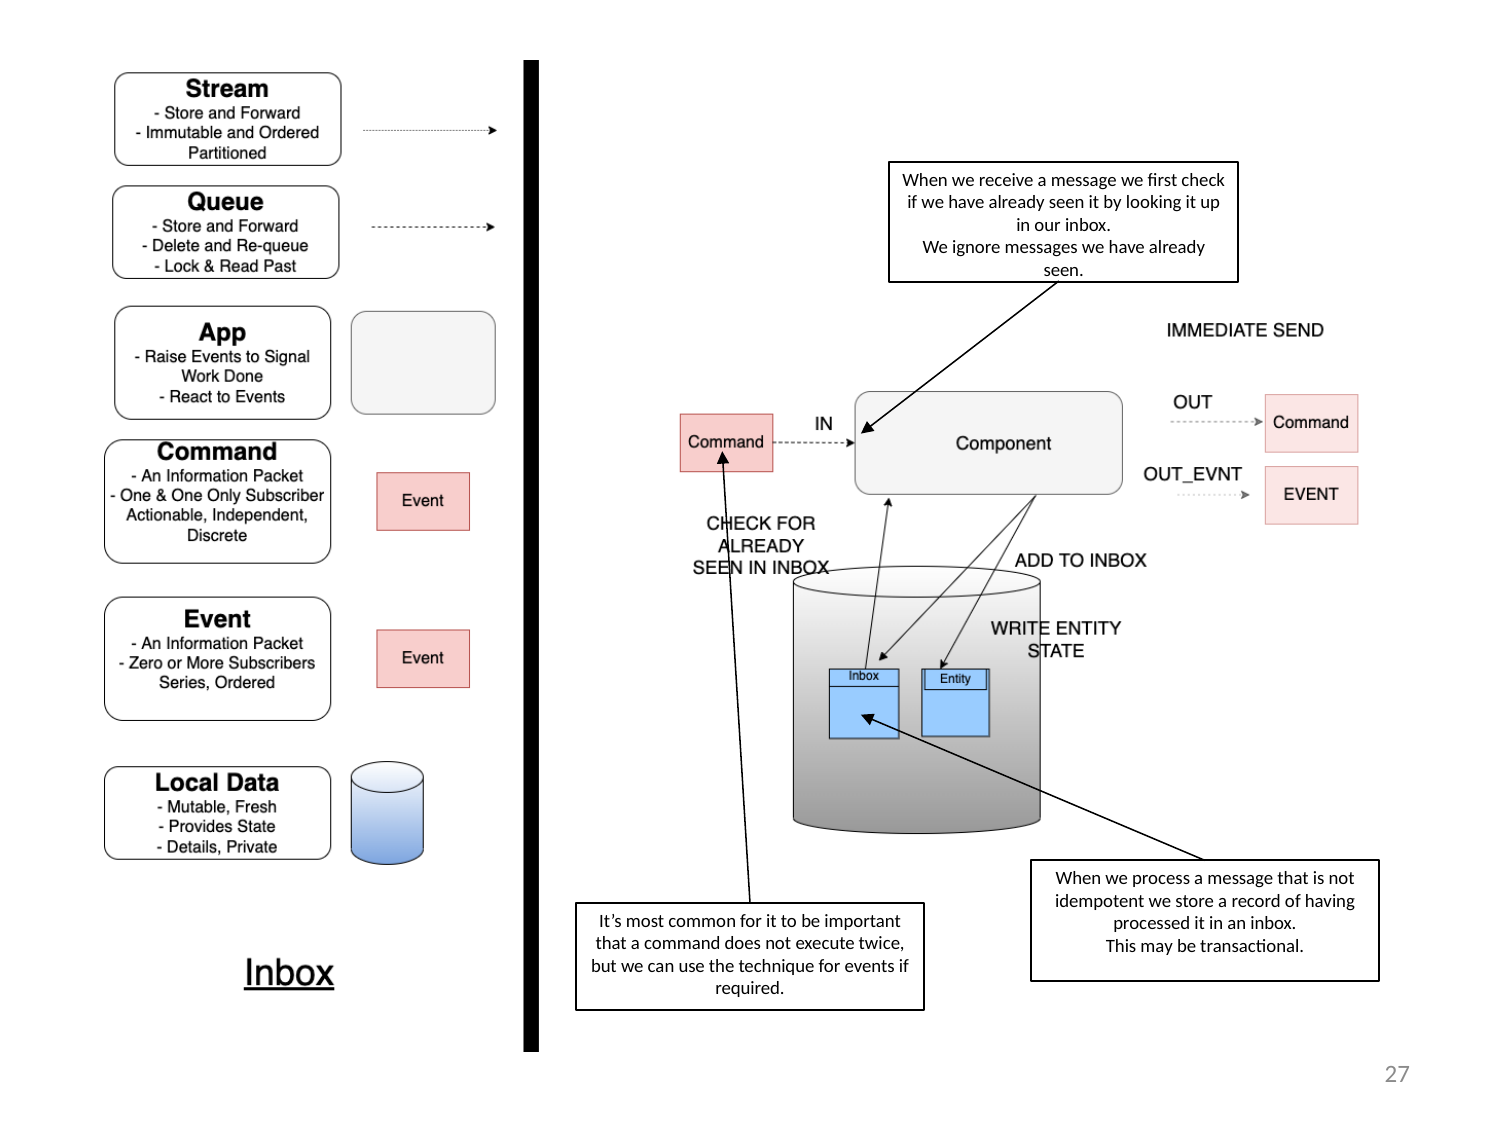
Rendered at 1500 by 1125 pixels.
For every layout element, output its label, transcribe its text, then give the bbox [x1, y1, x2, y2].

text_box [860, 714, 1206, 861]
slide_number 27 [1074, 1042, 1425, 1103]
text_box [860, 280, 1060, 434]
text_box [721, 450, 751, 904]
picture [103, 60, 1380, 1052]
